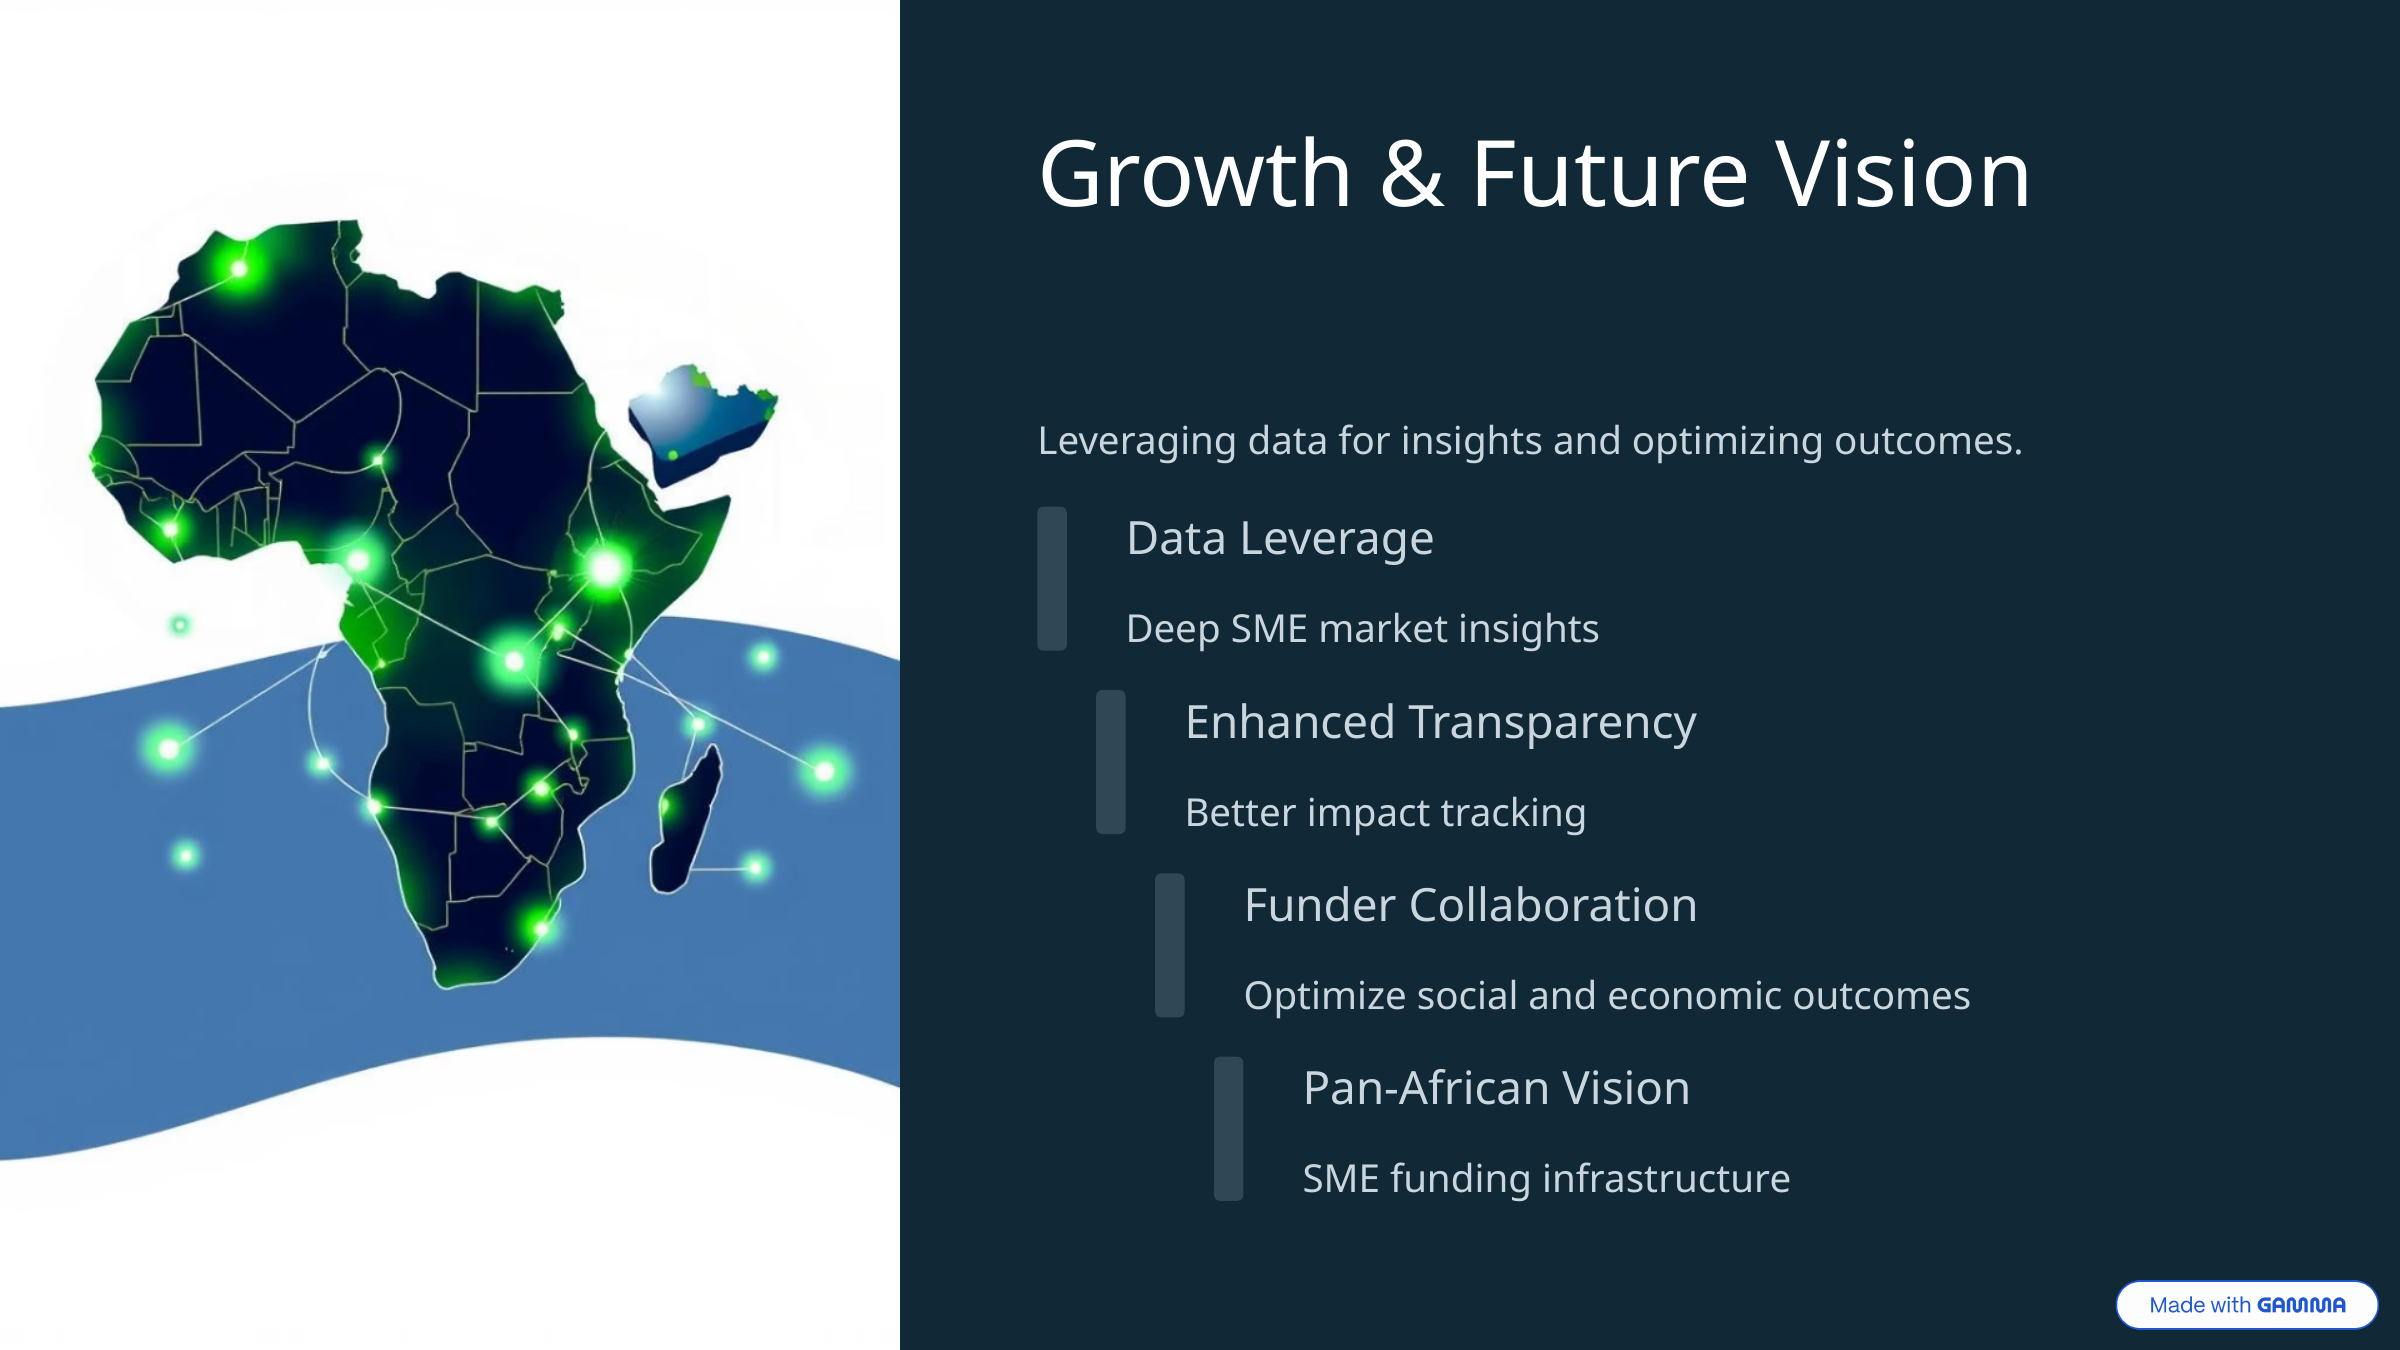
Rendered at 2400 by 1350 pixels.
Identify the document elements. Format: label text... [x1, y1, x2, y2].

picture [2106, 1271, 2389, 1339]
text_box Optimize social and economic outcomes [1243, 954, 2263, 1018]
text_box SME funding infrastructure [1302, 1138, 2263, 1201]
text_box Data Leverage [1125, 506, 1588, 565]
text_box [1155, 873, 1185, 1018]
text_box [1037, 506, 1067, 651]
text_box Leveraging data for insights and optimizing outcomes. [1037, 399, 2263, 463]
text_box Pan-African Vision [1302, 1056, 1804, 1115]
text_box Deep SME market insights [1125, 587, 2263, 651]
text_box [1213, 1056, 1244, 1201]
text_box [1096, 689, 1126, 835]
text_box Enhanced Transparency [1184, 689, 1855, 748]
picture [0, 0, 900, 1350]
text_box Funder Collaboration [1243, 873, 1825, 932]
text_box Better impact tracking [1184, 771, 2263, 835]
text_box Growth & Future Vision [1037, 109, 2263, 341]
